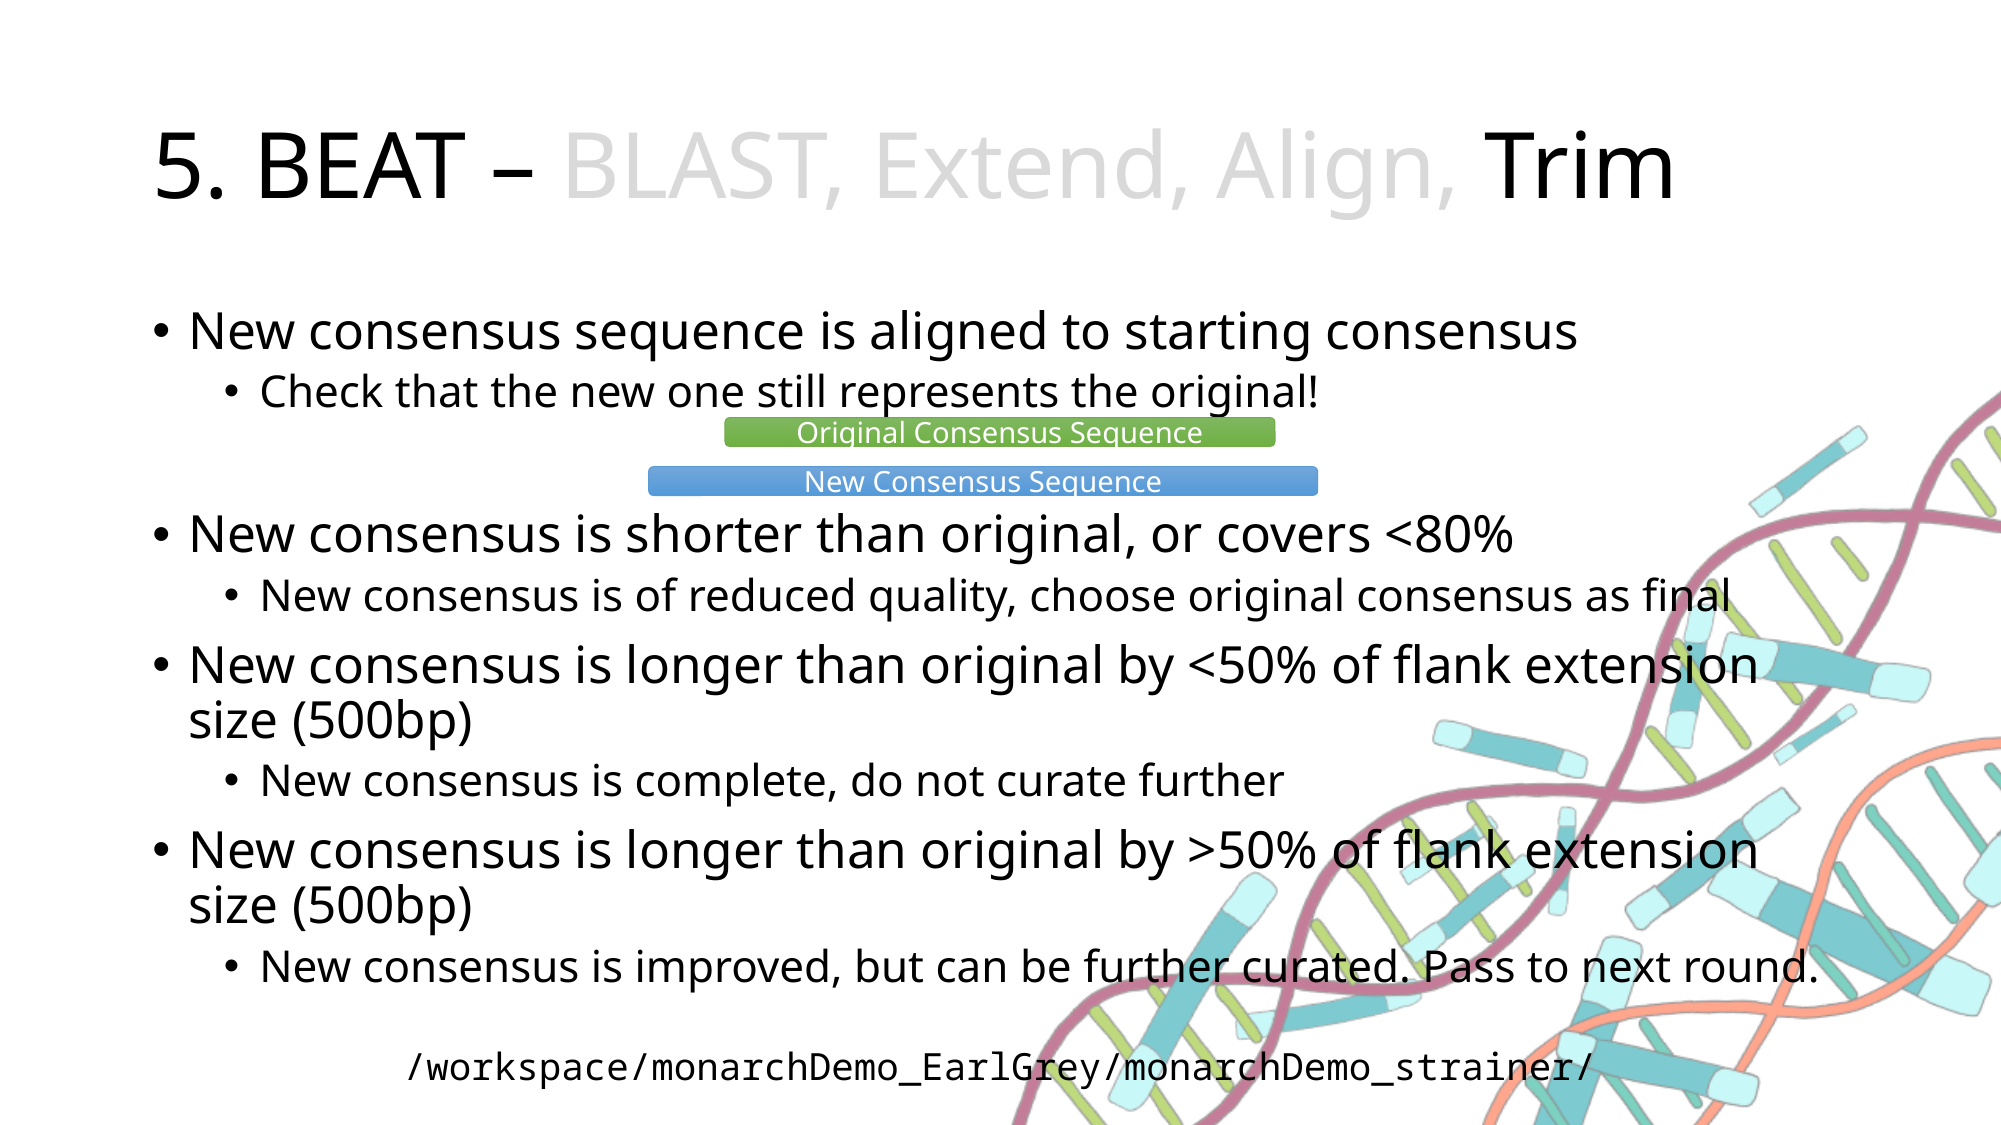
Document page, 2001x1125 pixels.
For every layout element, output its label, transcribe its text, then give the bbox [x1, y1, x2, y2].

title 5. BEAT – BLAST, Extend, Align, Trim [137, 59, 1863, 278]
list New consensus sequence is aligned to starting consensus Check that the new one still represents the original! New consensus is shorter than original, or covers <80% New consensus is of reduced quality, choose original consensus as final New consensus is longer than original by <50% of flank extension size (500bp) New consensus is complete, do not curate further New consensus is longer than original by >50% of flank extension size (500bp) New consensus is improved, but can be further curated. Pass to next round. [137, 297, 1863, 1012]
text_box New Consensus Sequence [648, 466, 1319, 497]
text_box Original Consensus Sequence [724, 417, 1276, 447]
text_box /workspace/monarchDemo_EarlGrey/monarchDemo_strainer/ [386, 1035, 1614, 1096]
